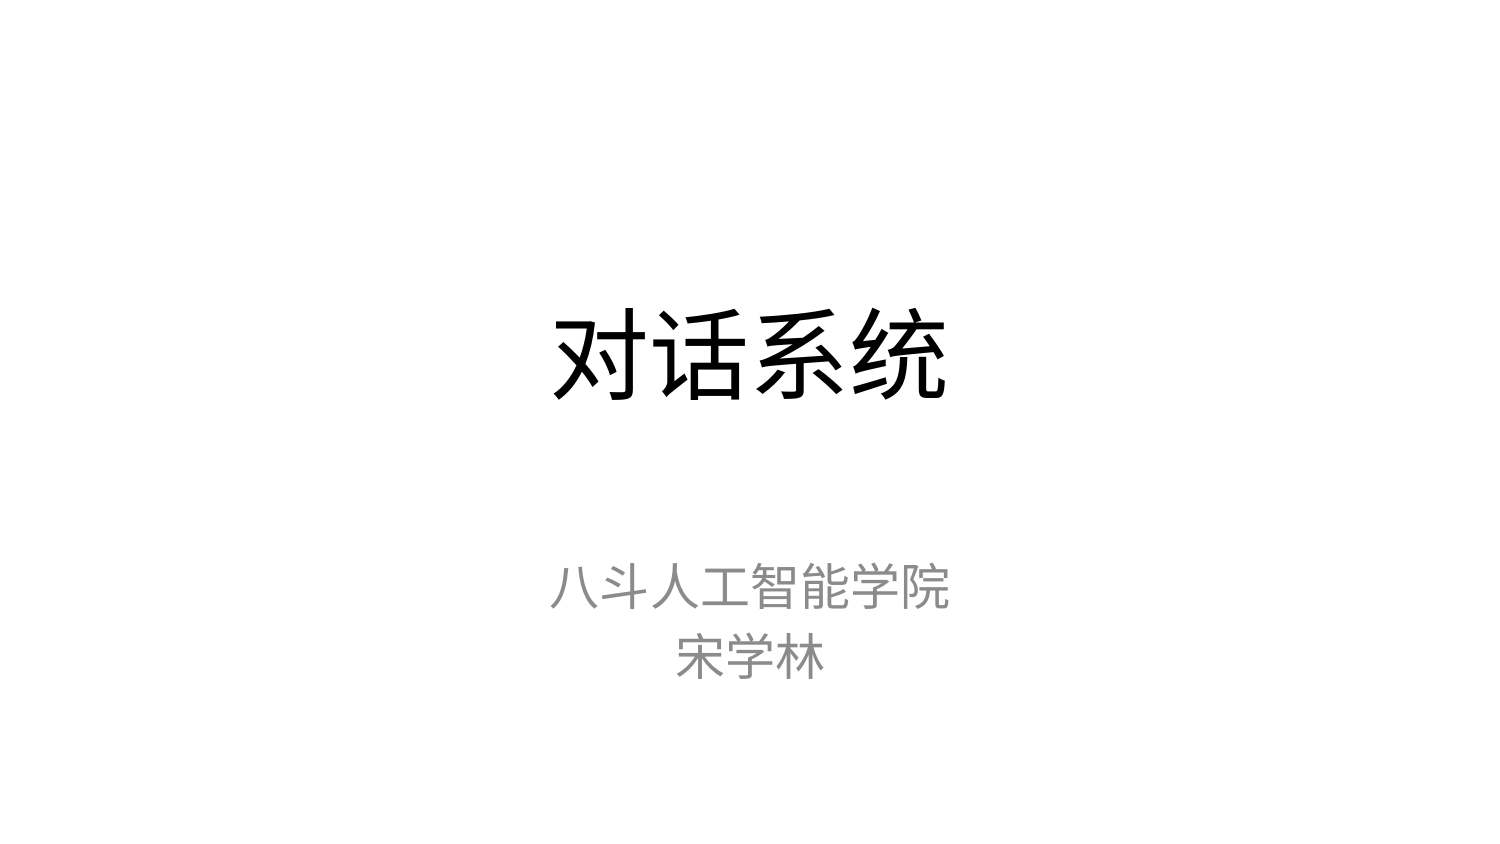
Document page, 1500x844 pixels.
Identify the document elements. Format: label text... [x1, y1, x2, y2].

subtitle 八斗人工智能学院 宋学林 [225, 478, 1275, 694]
title 对话系统 [112, 262, 1388, 443]
